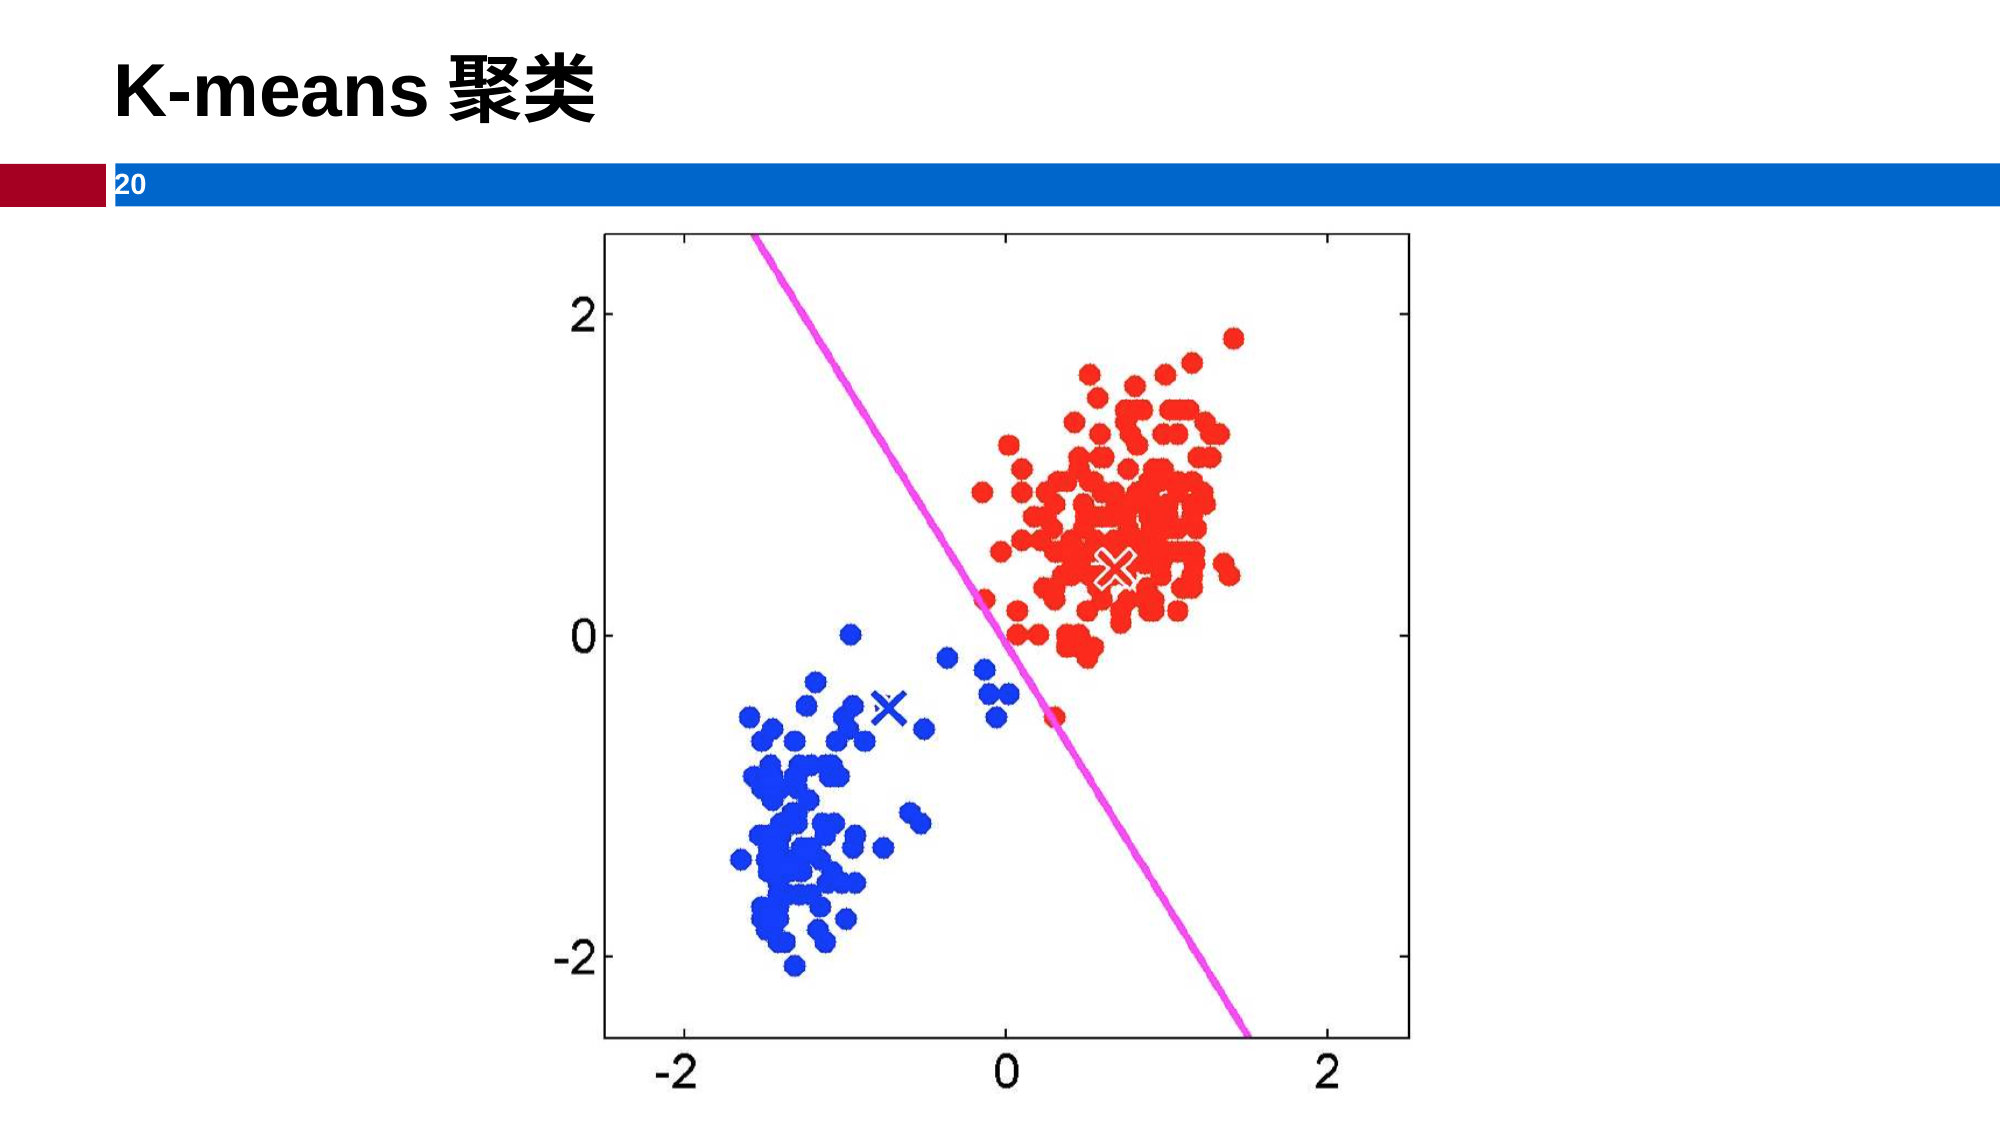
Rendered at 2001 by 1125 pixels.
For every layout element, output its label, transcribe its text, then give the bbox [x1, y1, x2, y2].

picture [553, 215, 1430, 1101]
text_box K-means聚类 [98, 15, 1529, 158]
